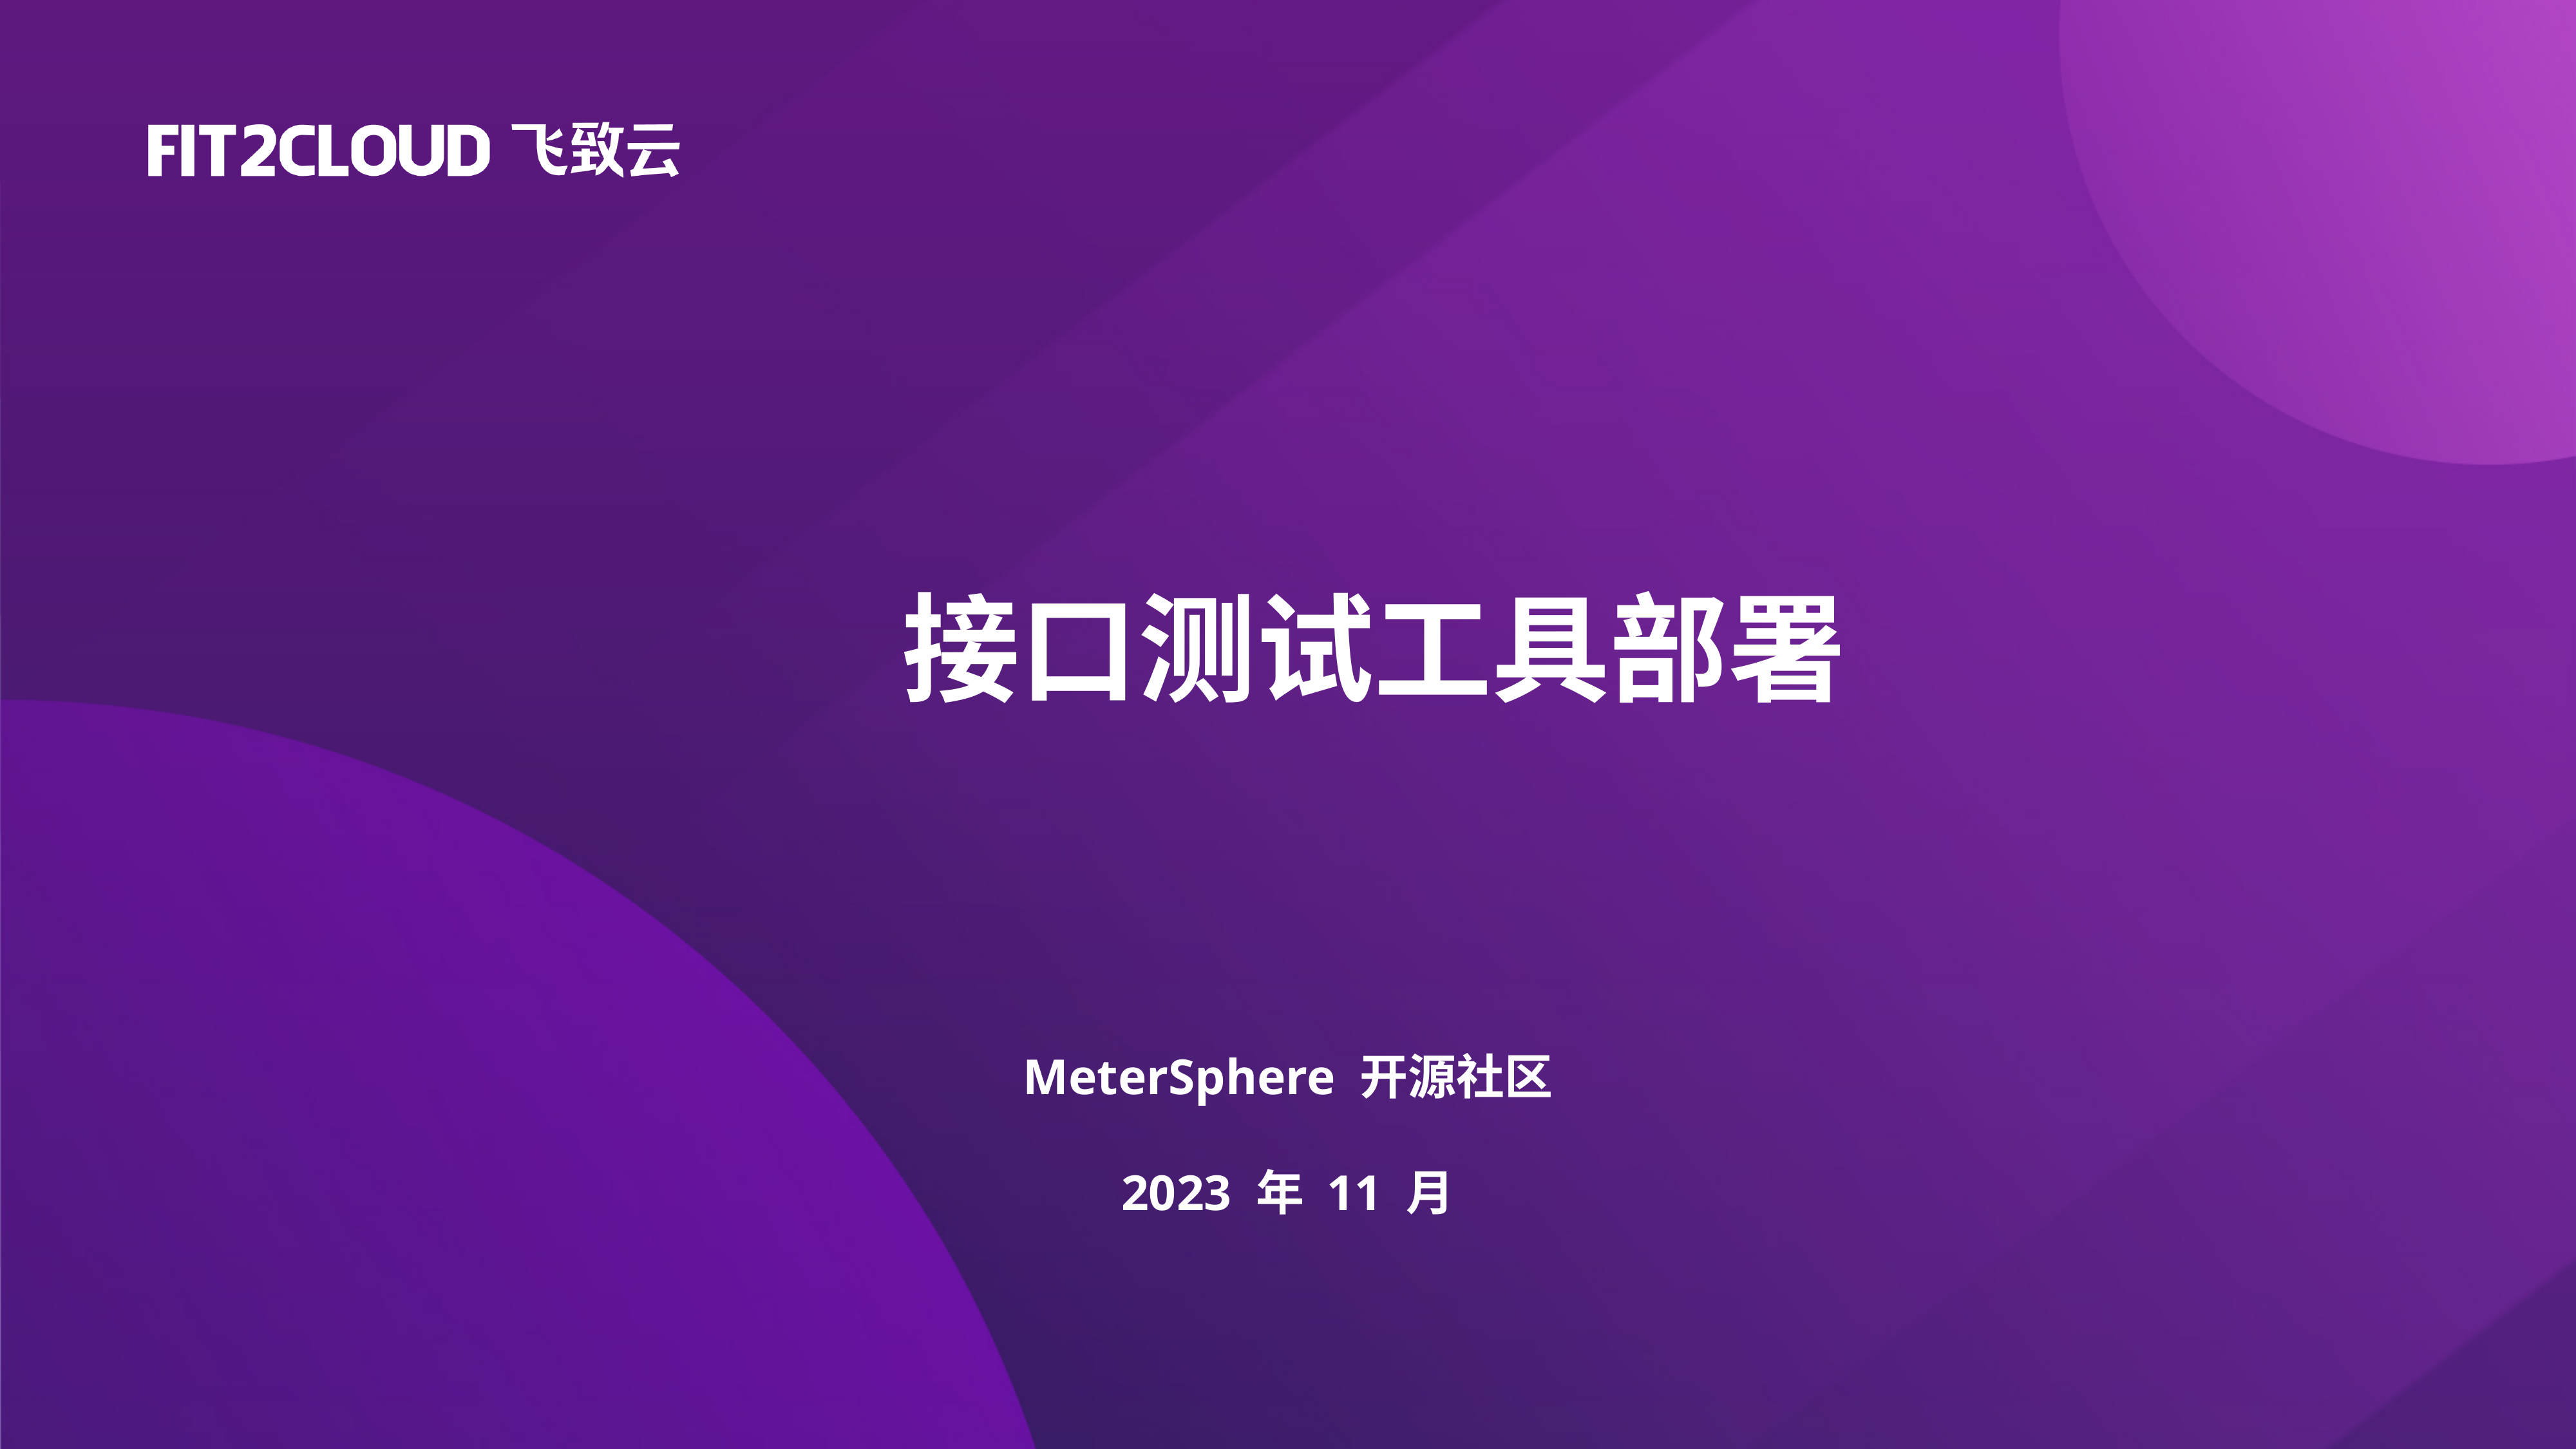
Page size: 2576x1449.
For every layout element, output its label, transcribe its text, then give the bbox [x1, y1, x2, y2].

text_box 接口测试工具部署 [892, 564, 2389, 813]
text_box MeterSphere 开源社区 2023 年 11 月 [964, 1036, 1612, 1230]
picture [0, 0, 2576, 1449]
